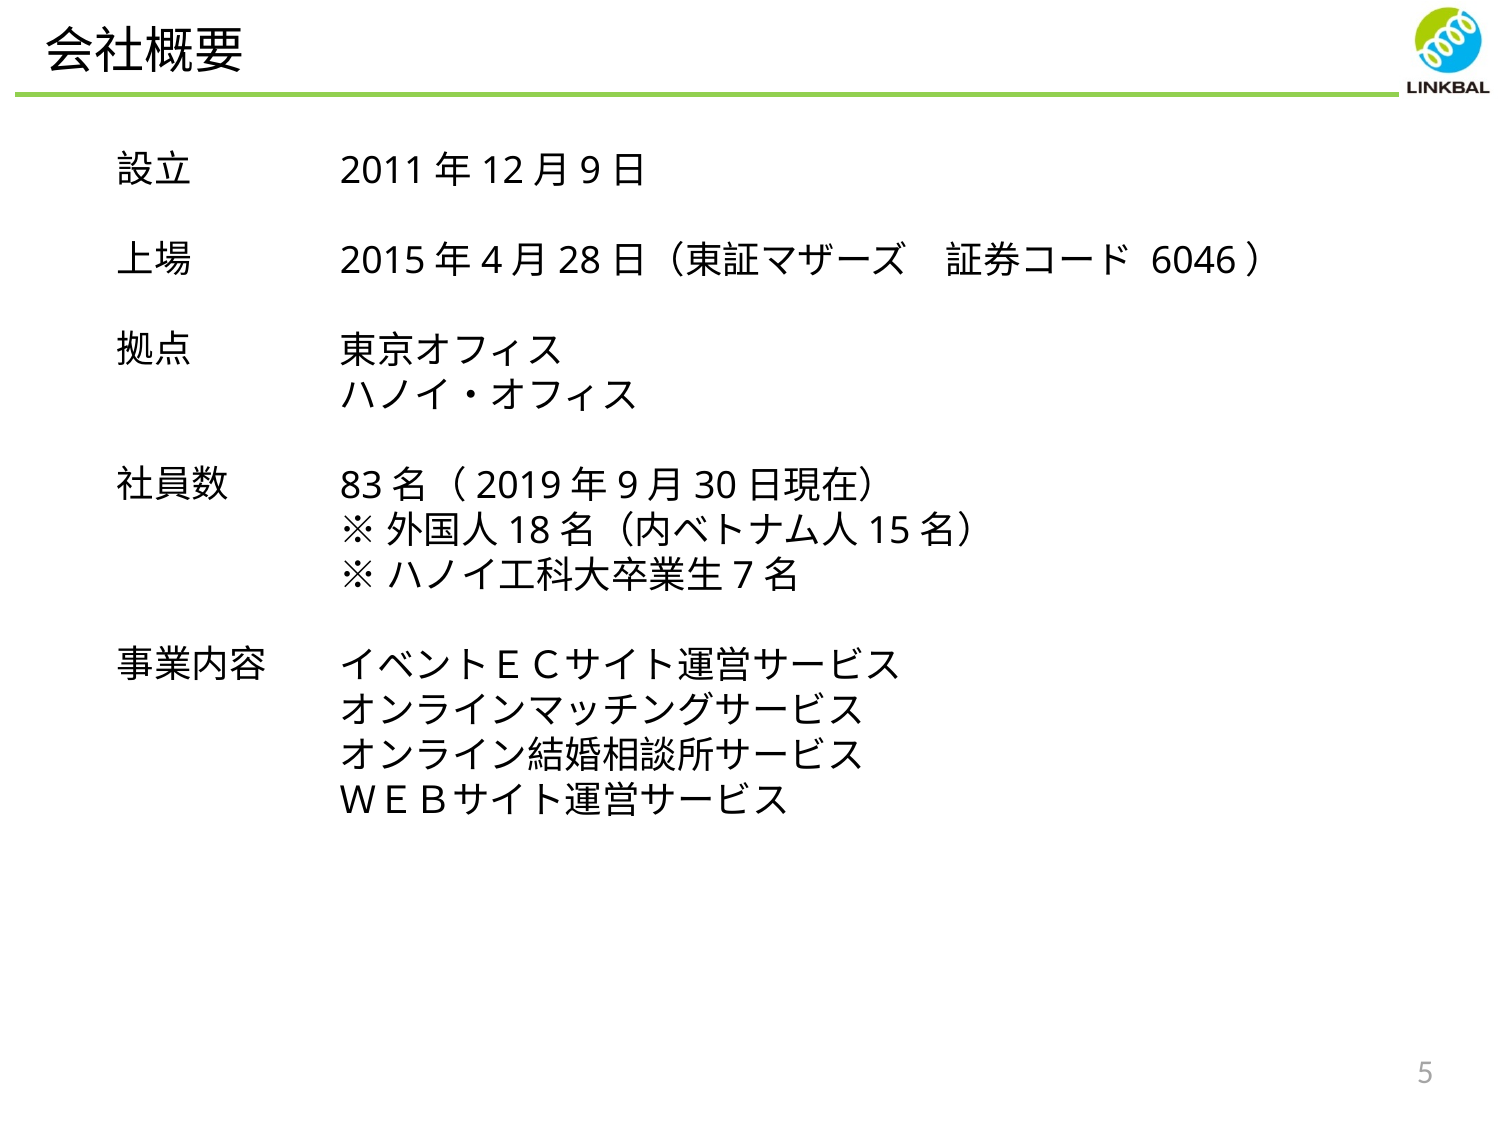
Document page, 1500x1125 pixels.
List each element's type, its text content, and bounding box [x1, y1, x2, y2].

text_box 会社概要 [29, 11, 1270, 87]
picture [1399, 1, 1498, 99]
text_box 2011年12月9日 2015年4月28日（東証マザーズ 証券コード 6046） 東京オフィス ハノイ・オフィス 83名（2019年9月30日現在） ※外国人18名（内ベトナム人15名） ※ハノイ工科大卒業生7名 イベントＥＣサイト運営サービス オンラインマッチングサービス オンライン結婚相談所サービス ＷＥＢサイト運営サービス [325, 137, 1314, 829]
text_box 設立 上場 拠点 社員数 事業内容 [101, 137, 305, 783]
